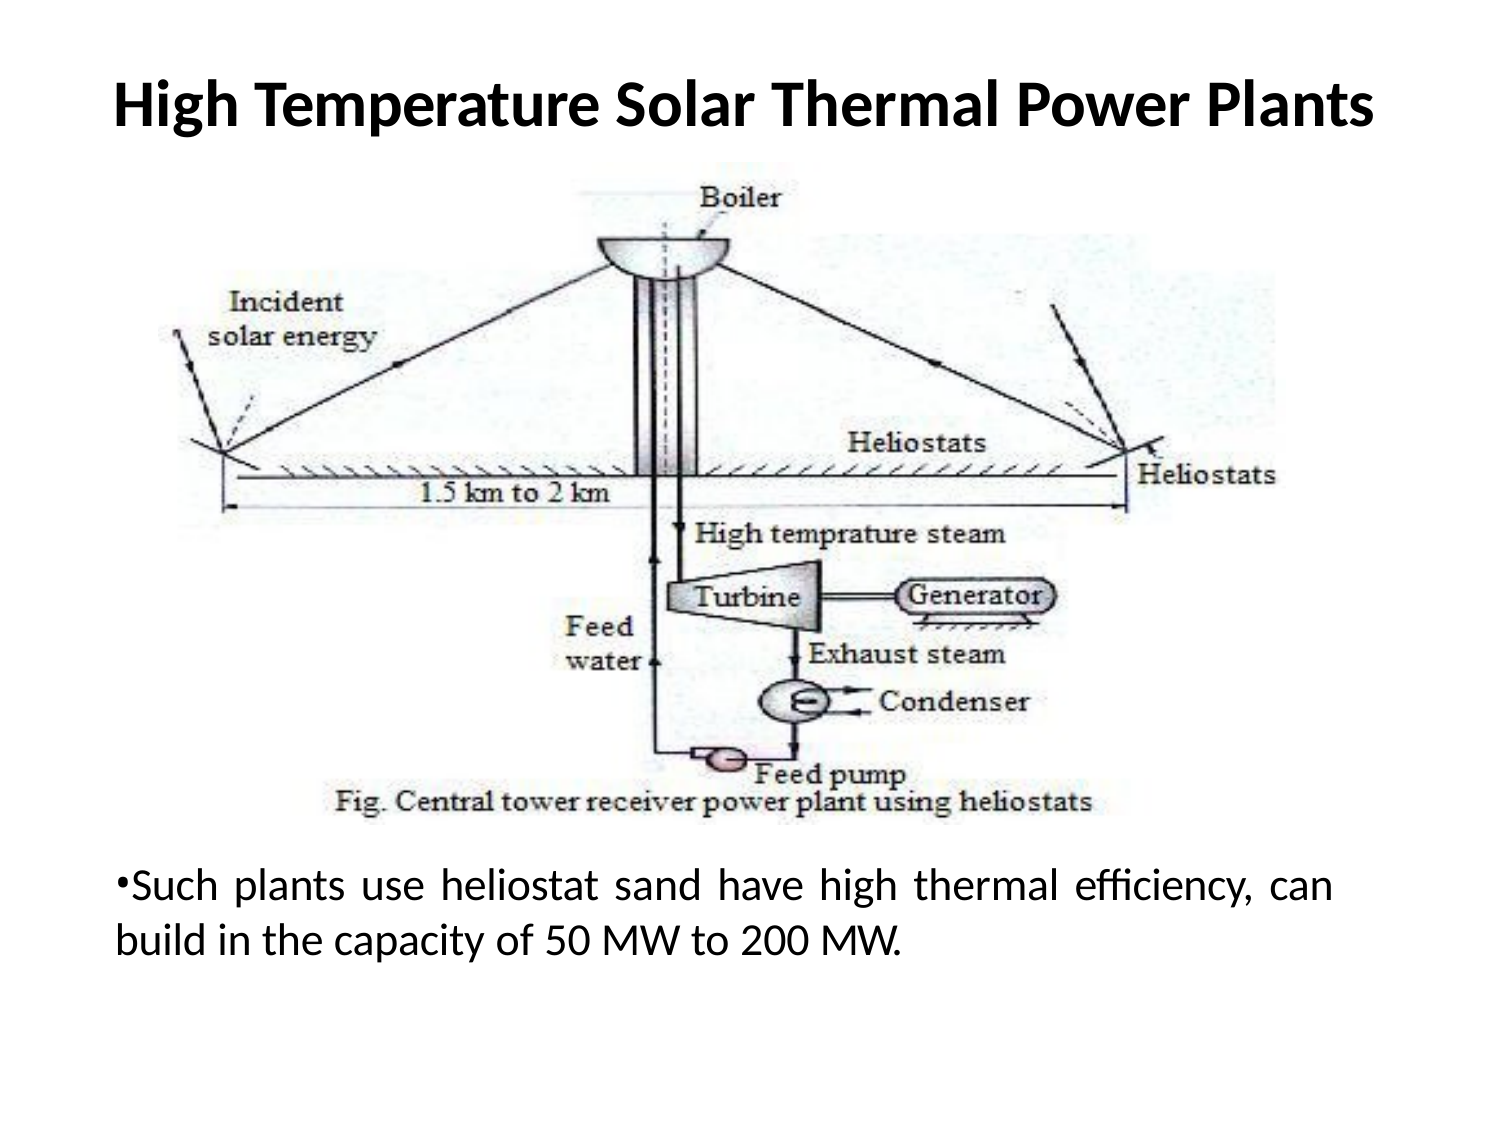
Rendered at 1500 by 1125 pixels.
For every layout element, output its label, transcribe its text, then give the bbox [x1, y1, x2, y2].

title High Temperature Solar Thermal Power Plants [111, 57, 1389, 248]
text_box Such plants use heliostat sand have high thermal efficiency, can build in the capacity of 50 MW to 200 MW. [112, 852, 1350, 965]
picture [157, 162, 1287, 826]
